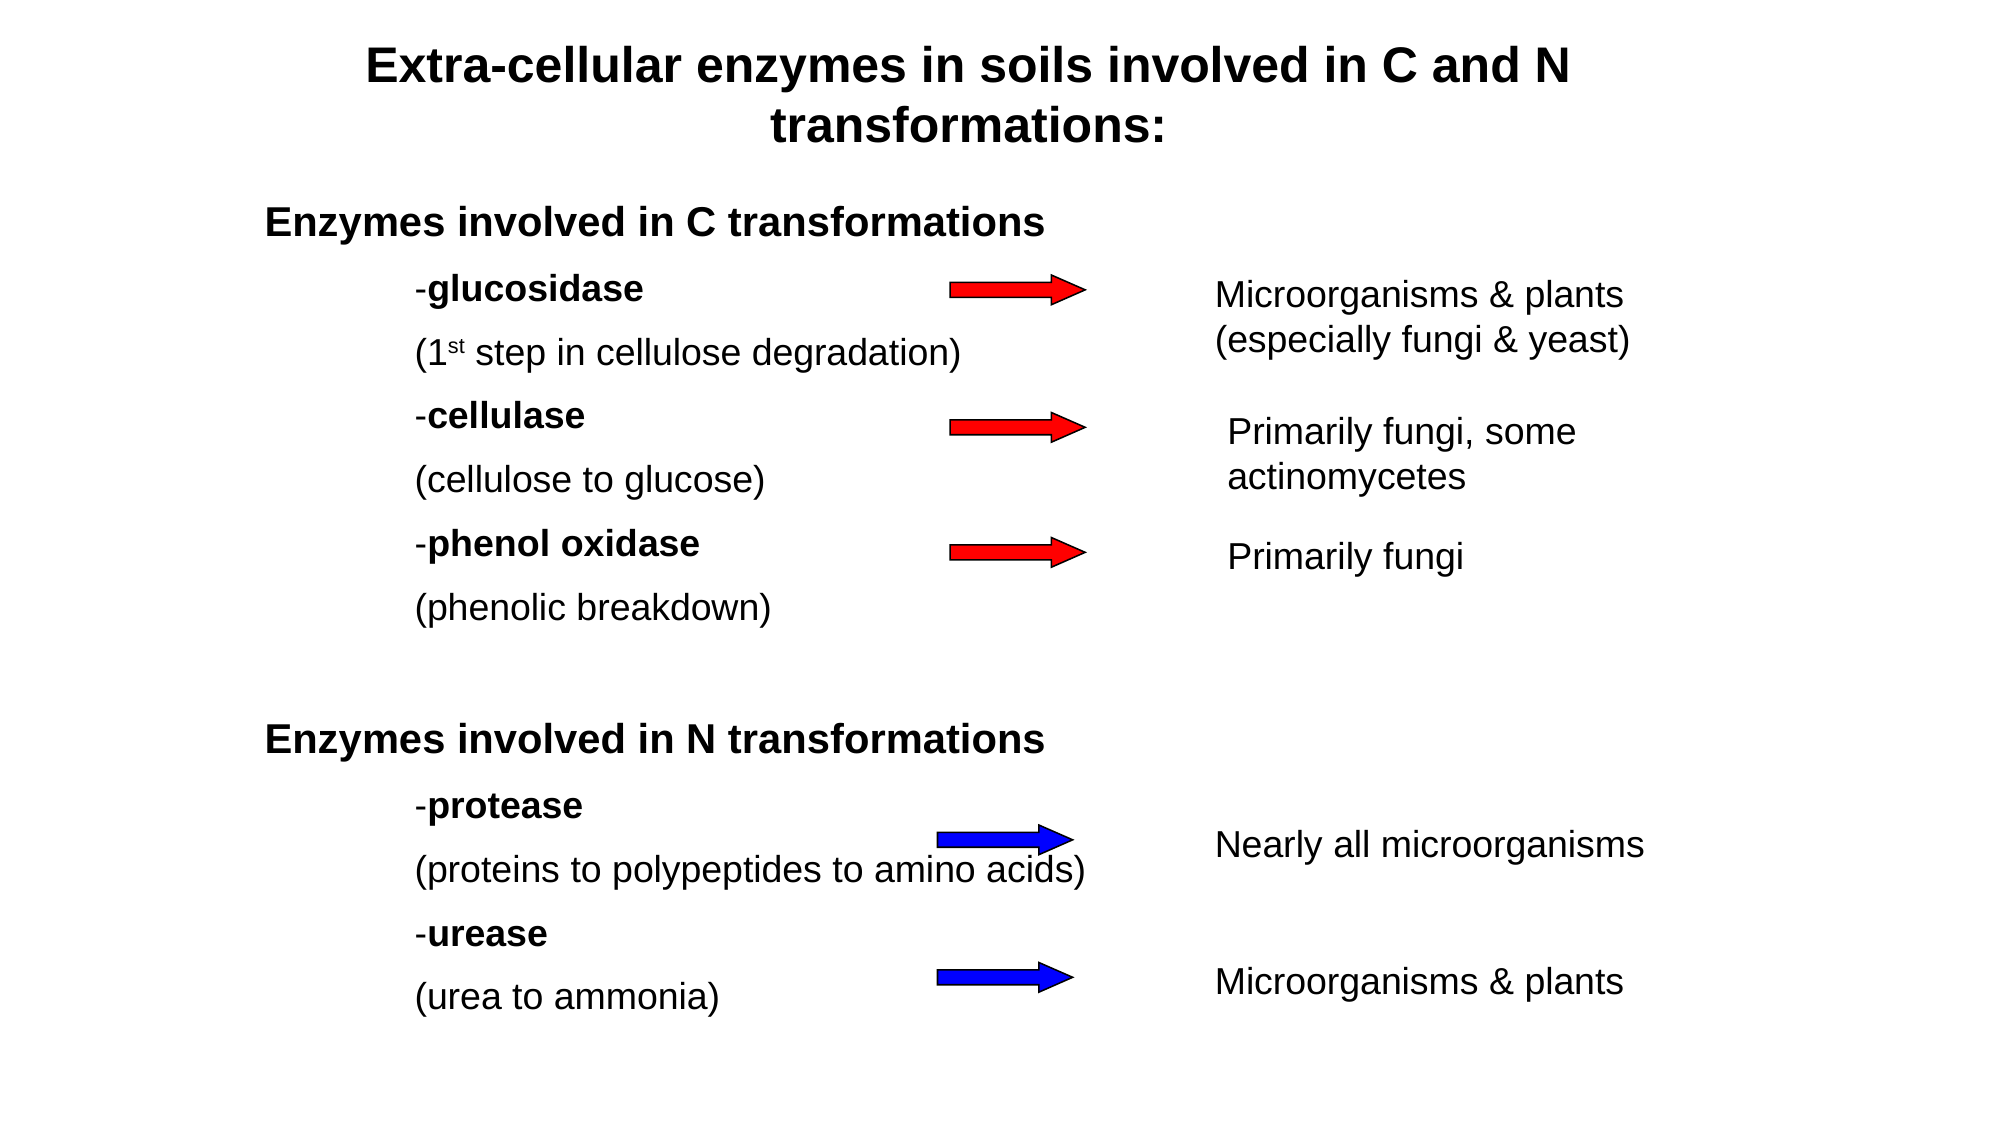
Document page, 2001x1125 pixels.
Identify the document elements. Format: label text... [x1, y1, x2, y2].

text_box [950, 537, 1086, 568]
text_box [937, 825, 1073, 855]
text_box Primarily fungi, some actinomycetes [1212, 399, 1688, 505]
text_box [950, 275, 1086, 305]
text_box Nearly all microorganisms [1200, 812, 1675, 873]
text_box Microorganisms & plants [1200, 949, 1675, 1010]
text_box Primarily fungi [1212, 524, 1688, 585]
text_box [937, 962, 1073, 993]
text_box Extra-cellular enzymes in soils involved in C and N transformations: [324, 24, 1613, 160]
text_box Enzymes involved in C transformations -glucosidase (1st step in cellulose degradation) -cellulase (cellulose to glucose) -phenol oxidase (phenolic breakdown) Enzymes involved in N transformations -protease (proteins to polypeptides to amino acids) -urease (urea to ammonia) [249, 187, 1163, 1025]
text_box [950, 412, 1086, 443]
text_box Microorganisms & plants (especially fungi & yeast) [1200, 262, 1675, 368]
